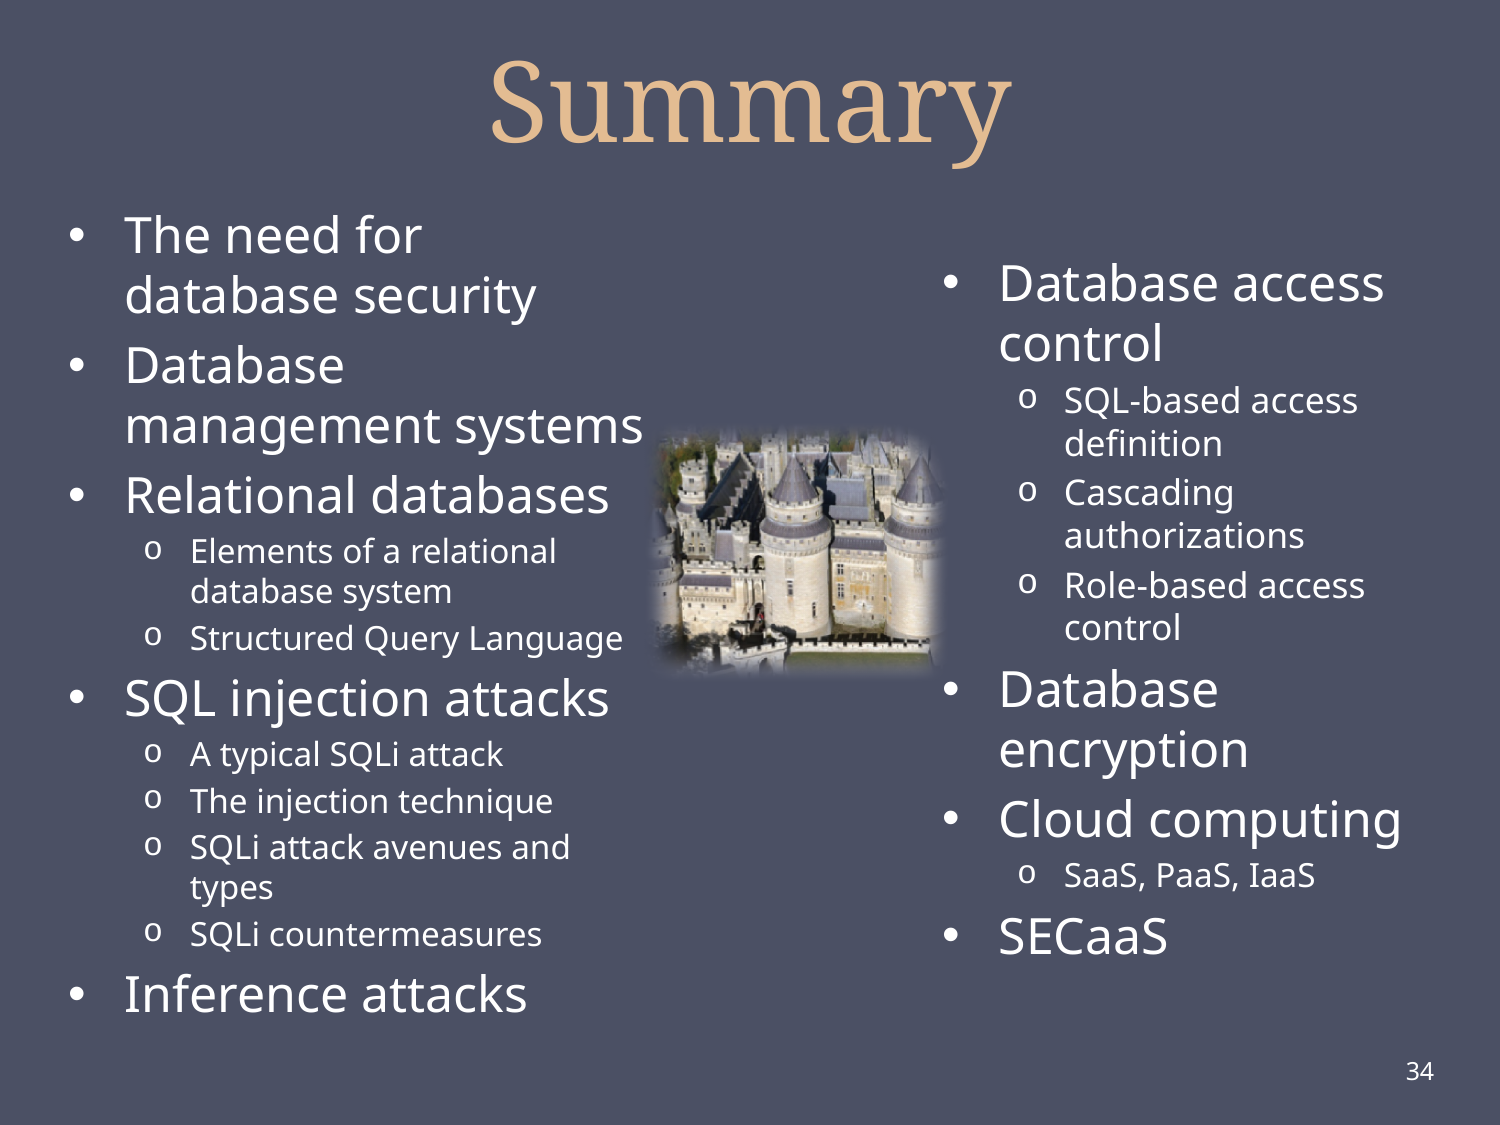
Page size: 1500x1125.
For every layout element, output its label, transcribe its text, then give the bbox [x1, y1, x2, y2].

title Summary [17, 0, 1483, 173]
picture [643, 420, 952, 685]
slide_number 34 [1401, 1042, 1494, 1103]
list Database access control SQL-based access definition Cascading authorizations Role-based access control Database encryption Cloud computing SaaS, PaaS, IaaS SECaaS [927, 243, 1459, 1125]
list The need for database security Database management systems Relational databases Elements of a relational database system Structured Query Language SQL injection attacks A typical SQLi attack The injection technique SQLi attack avenues and types SQLi countermeasures Inference attacks [53, 196, 668, 1125]
